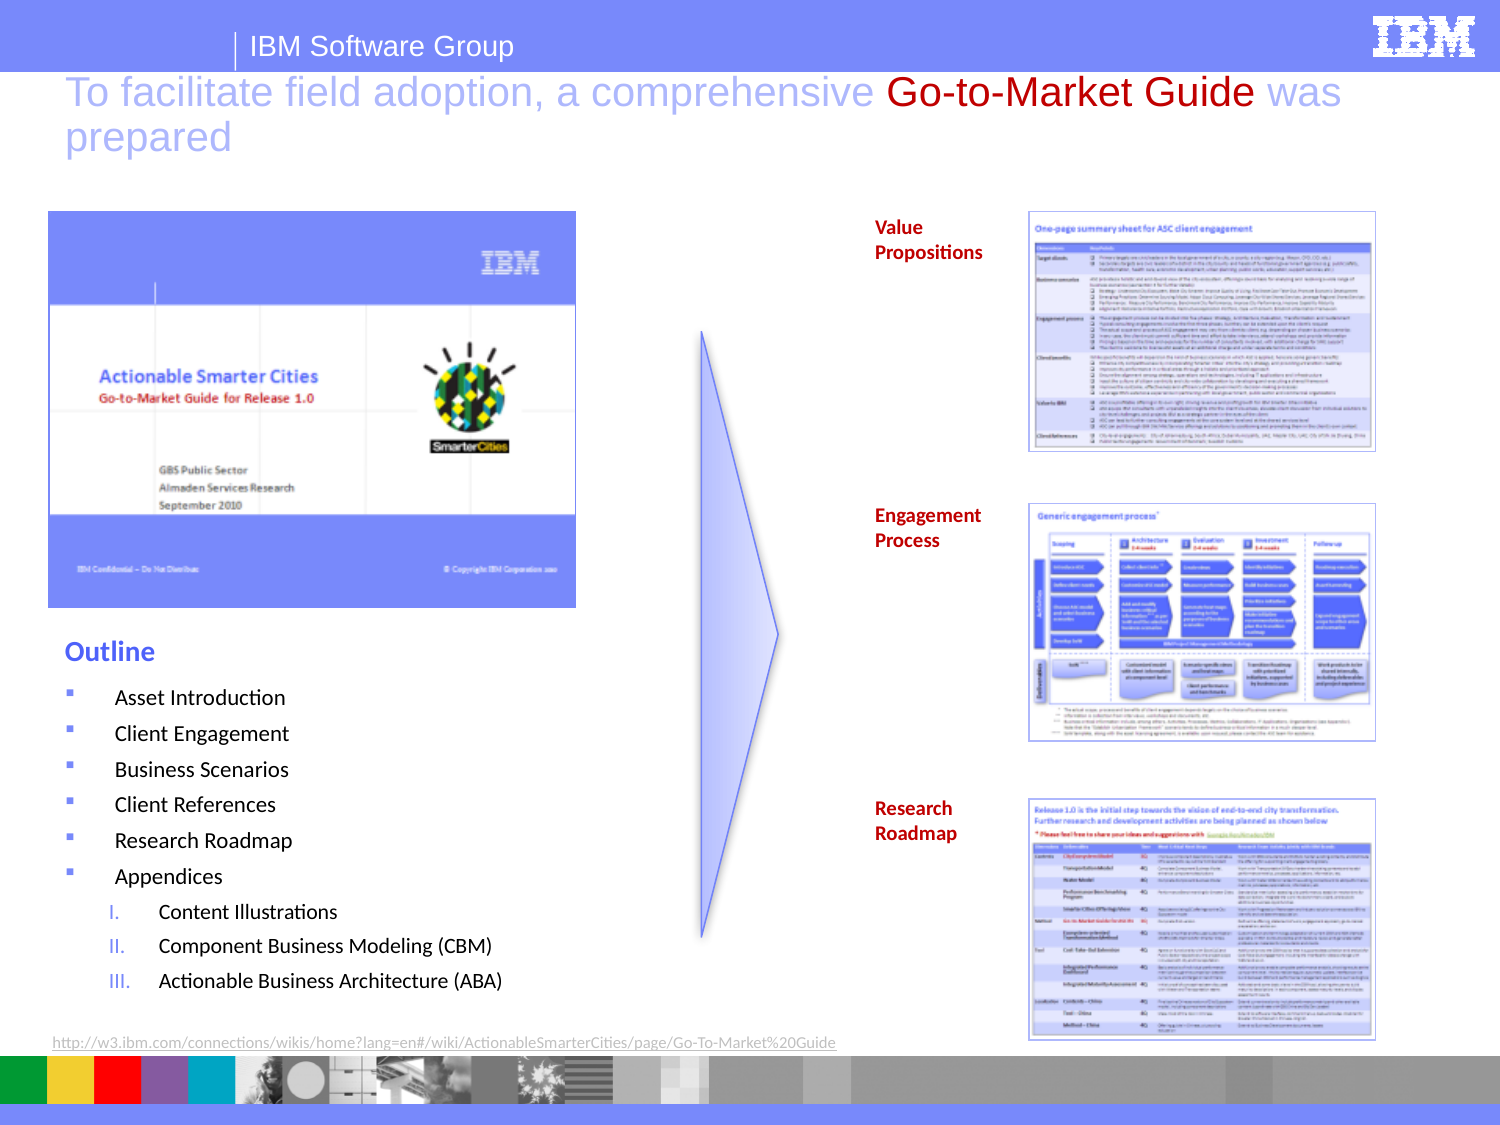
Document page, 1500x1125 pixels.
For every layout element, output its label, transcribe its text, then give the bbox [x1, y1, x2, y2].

picture [1029, 212, 1376, 452]
picture [1029, 799, 1376, 1040]
picture [1029, 503, 1376, 741]
text_box Engagement Process [867, 493, 1018, 563]
picture [0, 1056, 1500, 1104]
text_box Outline [49, 624, 575, 675]
text_box [701, 331, 779, 938]
text_box http://w3.ibm.com/connections/wikis/home?lang=en#/wiki/ActionableSmarterCities/page/Go-To-Market%20Guide [37, 1024, 913, 1060]
picture [49, 212, 576, 607]
text_box Asset Introduction Client Engagement Business Scenarios Client References Research Roadmap Appendices Content Illustrations Component Business Modeling (CBM) Actionable Business Architecture (ABA) [49, 675, 575, 1024]
text_box Value Propositions [867, 206, 1018, 275]
text_box Research Roadmap [867, 787, 1018, 856]
title To facilitate field adoption, a comprehensive Go-to-Market Guide was prepared [49, 62, 1463, 201]
